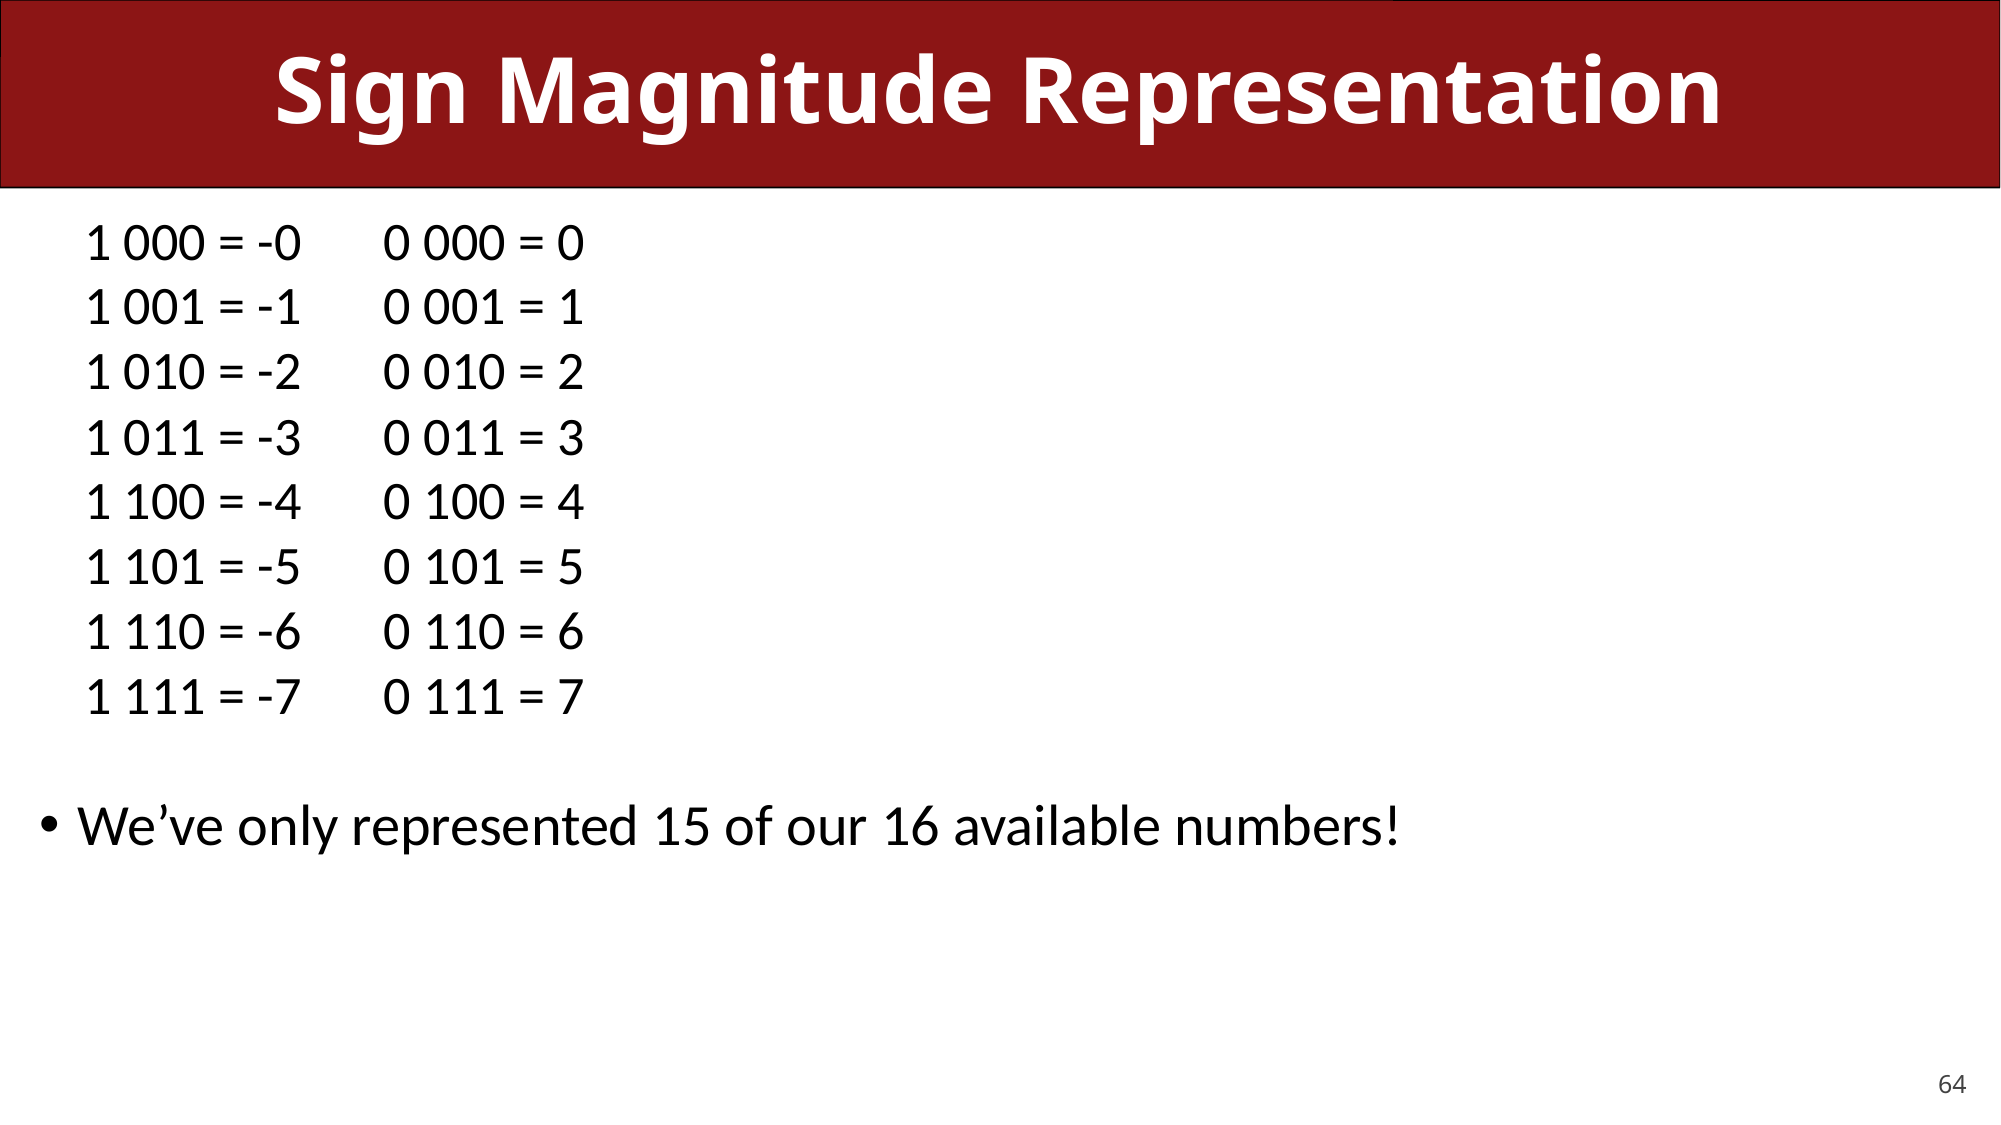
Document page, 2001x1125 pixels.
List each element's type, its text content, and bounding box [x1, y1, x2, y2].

list We’ve only represented 15 of our 16 available numbers! [24, 787, 1963, 1063]
text_box 0 000 = 0 0 001 = 1 0 010 = 2 0 011 = 3 0 100 = 4 0 101 = 5 0 110 = 6 0 111 = 7 [375, 197, 594, 734]
text_box 1 000 = -0 1 001 = -1 1 010 = -2 1 011 = -3 1 100 = -4 1 101 = -5 1 110 = -6 1 111 = -7 [75, 197, 311, 734]
title Sign Magnitude Representation [75, 0, 1925, 188]
